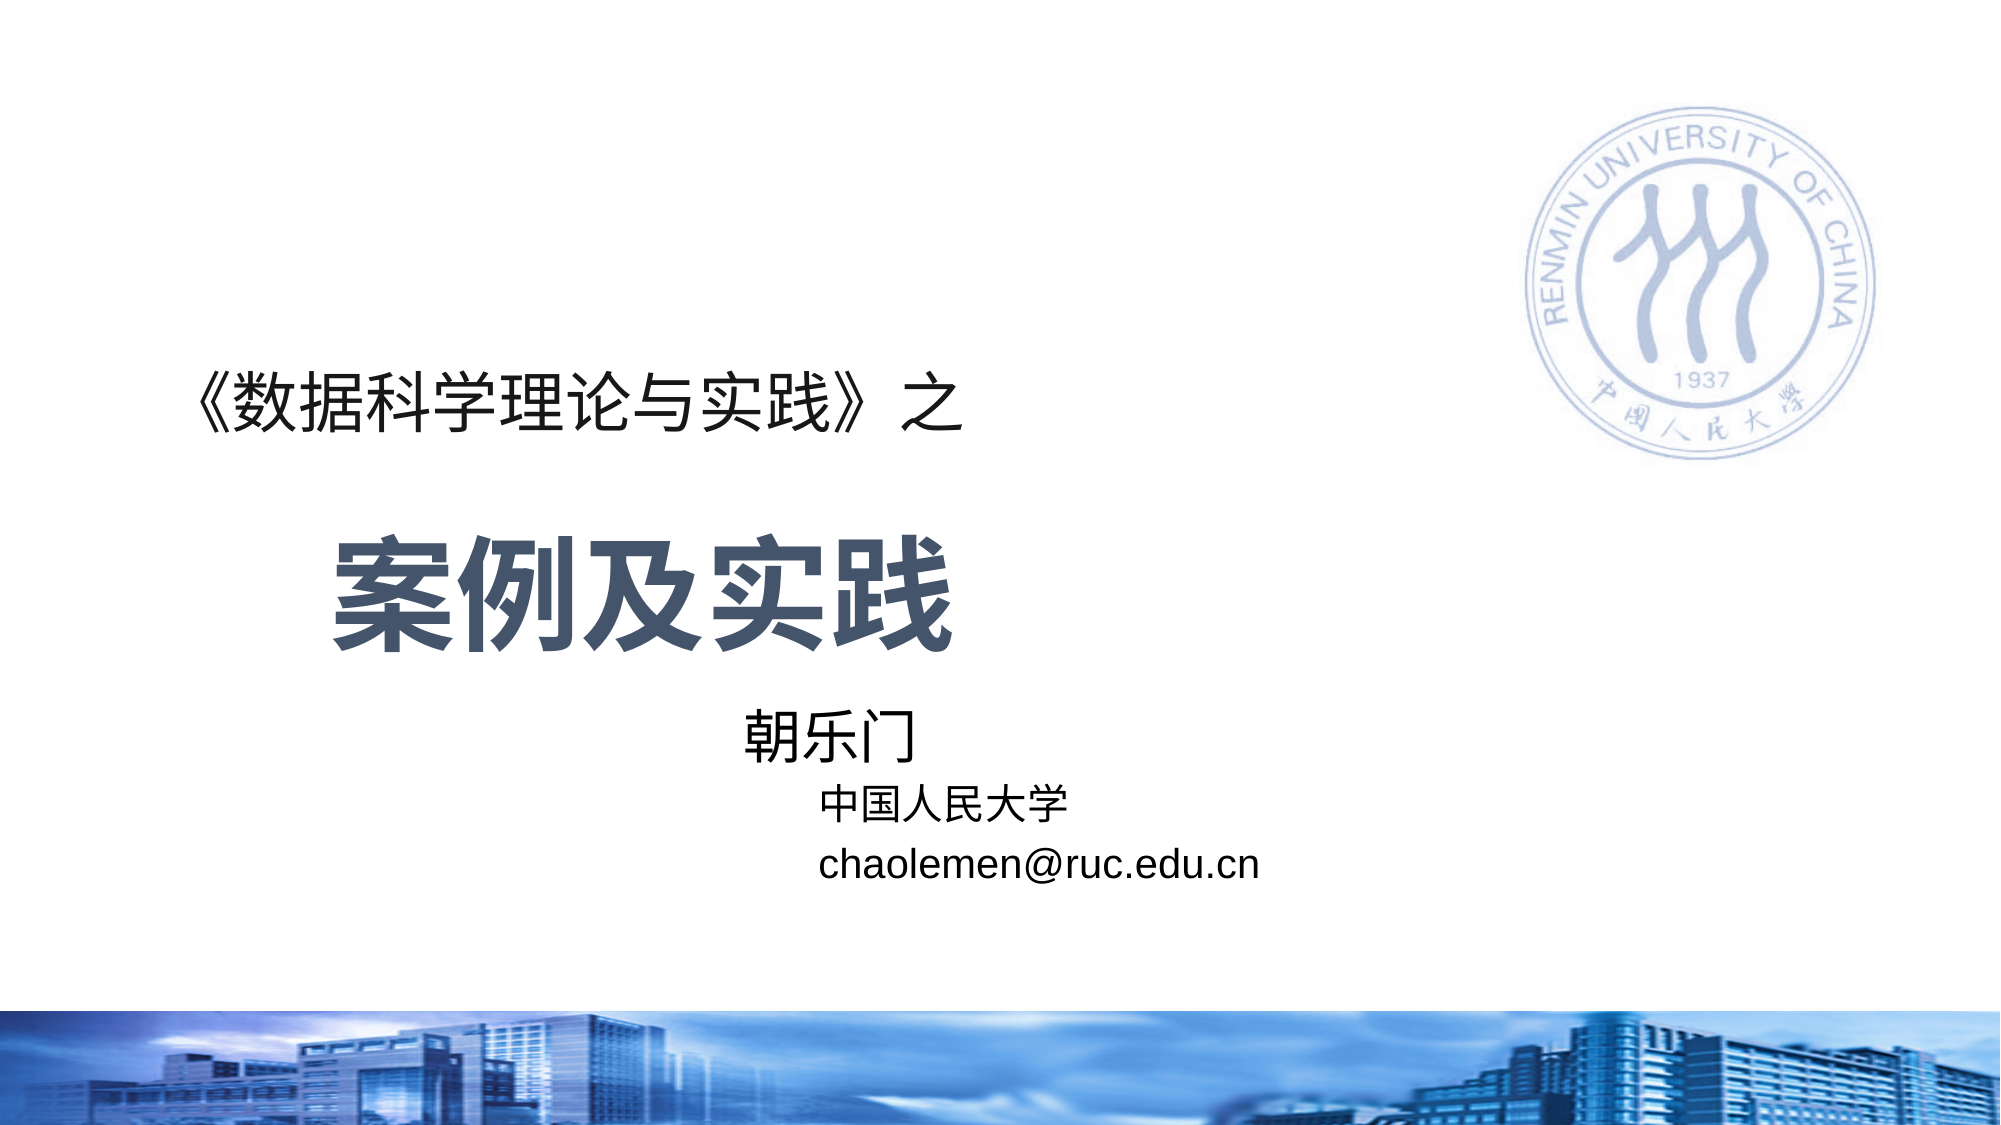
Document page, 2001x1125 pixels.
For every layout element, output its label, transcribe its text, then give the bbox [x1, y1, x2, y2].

subtitle 朝乐门 中国人民大学 chaolemen@ruc.edu.cn [728, 692, 1556, 981]
title 《数据科学理论与实践》之 案例及实践 [149, 399, 1473, 588]
picture [0, 1011, 2000, 1125]
